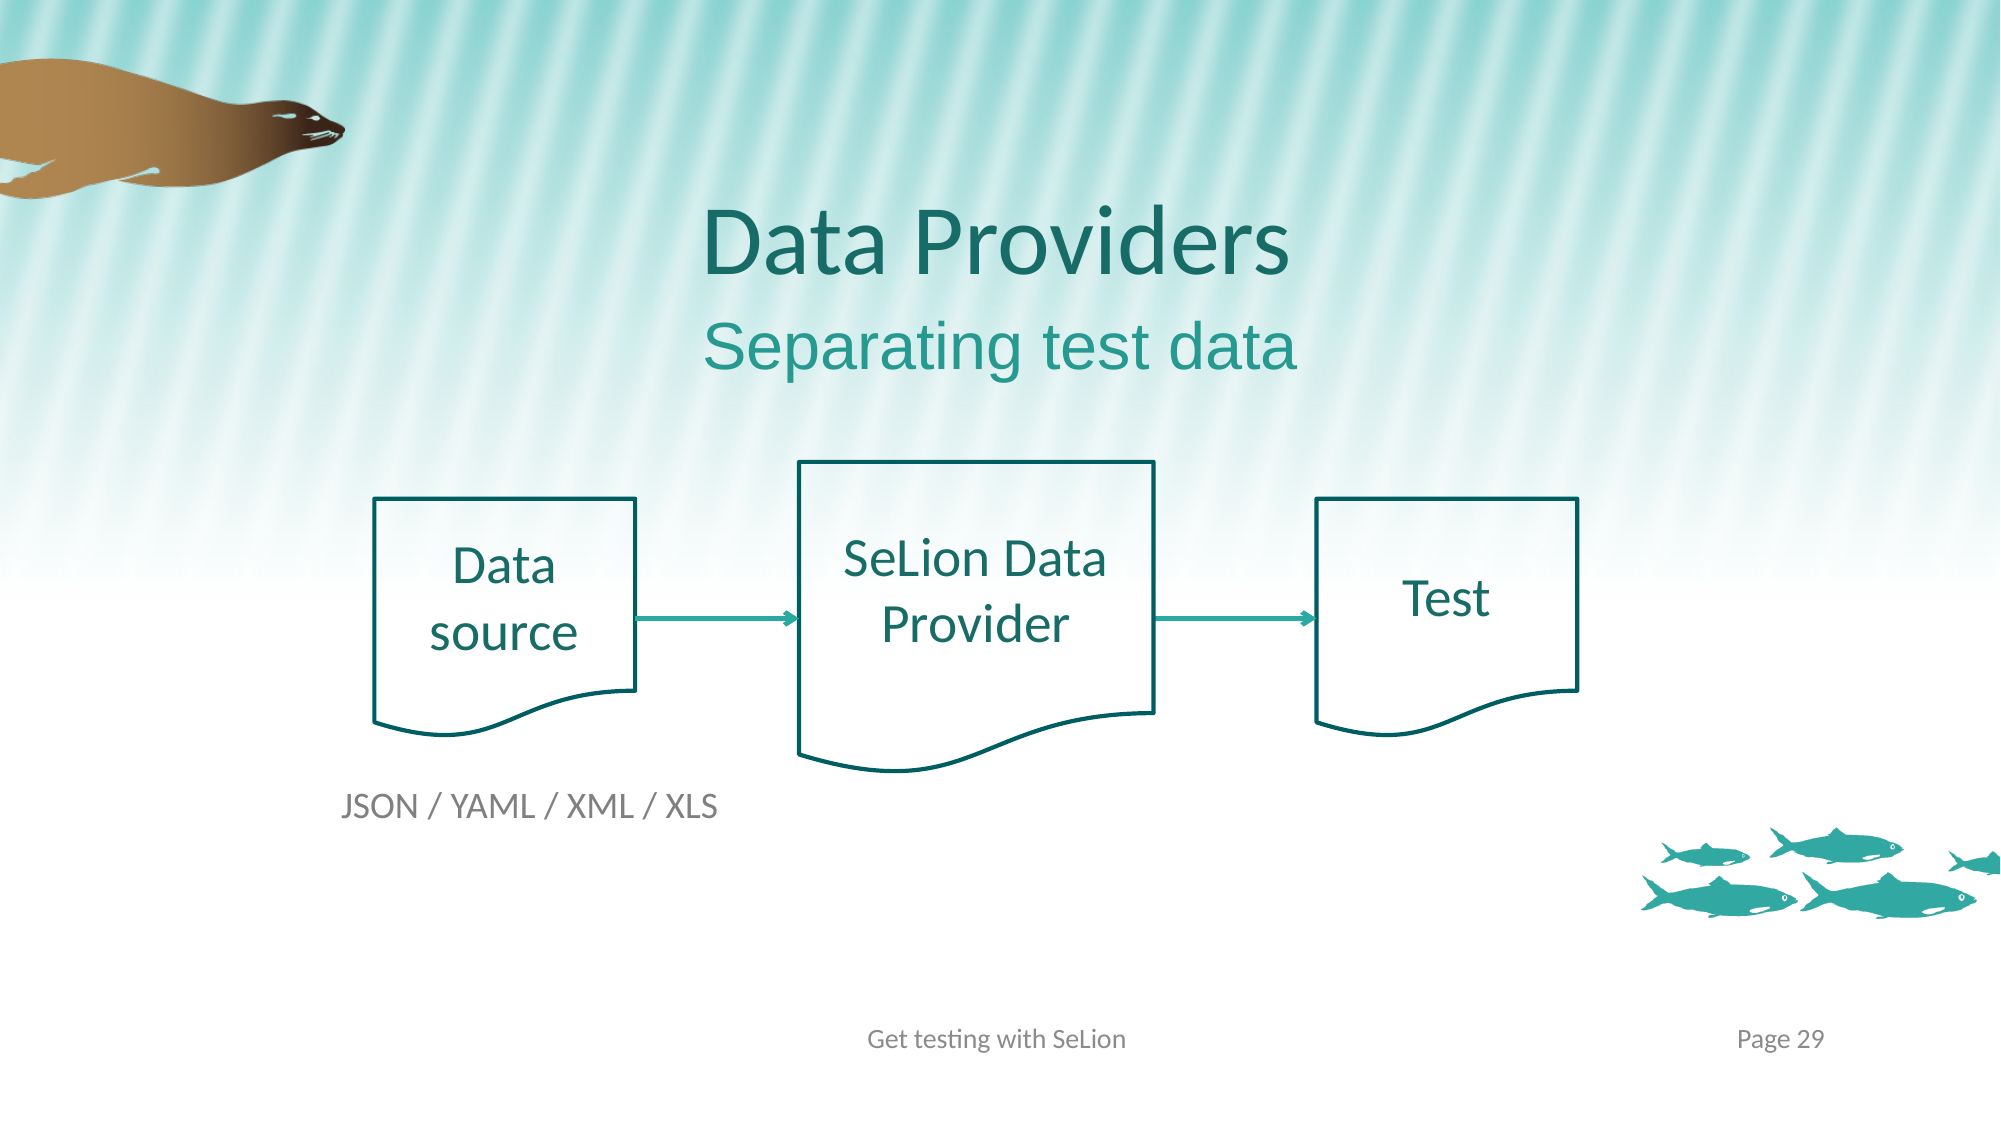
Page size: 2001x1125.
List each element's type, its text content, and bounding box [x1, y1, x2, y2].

text_box Test [1314, 496, 1580, 738]
title Data Providers [327, 144, 1666, 295]
text_box Data source [372, 496, 638, 738]
picture [1640, 827, 2001, 919]
text_box JSON / YAML / XML / XLS [251, 773, 927, 834]
text_box SeLion Data Provider [796, 459, 1156, 773]
subtitle Separating test data [300, 295, 1700, 461]
picture [0, 0, 2000, 744]
